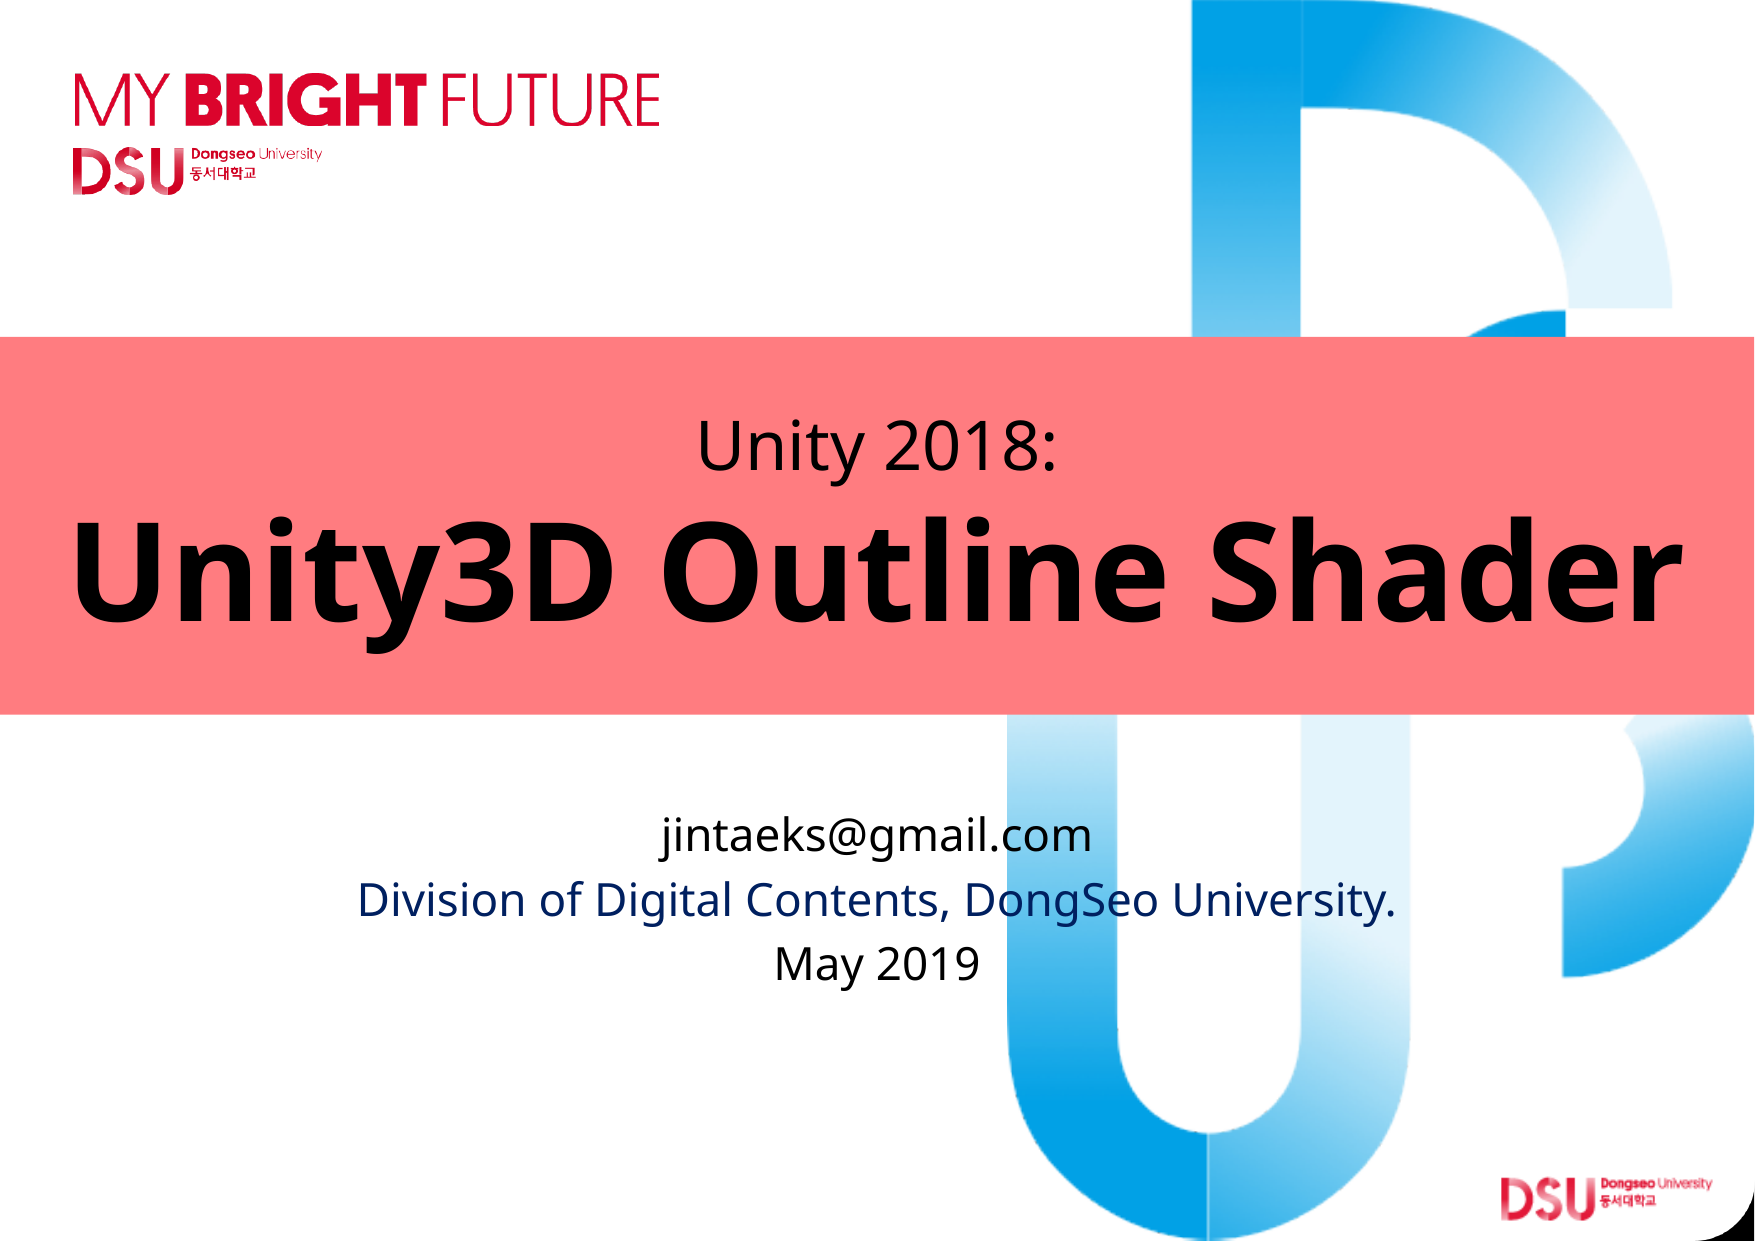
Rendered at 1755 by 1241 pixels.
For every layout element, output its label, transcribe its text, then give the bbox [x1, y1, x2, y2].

picture [73, 72, 659, 126]
title Unity 2018: Unity3D Outline Shader [0, 336, 1001, 715]
picture [1006, 0, 1755, 1241]
picture [73, 147, 322, 196]
subtitle jintaeks@gmail.com Division of Digital Contents, DongSeo University. May 2019 [263, 797, 1001, 1069]
